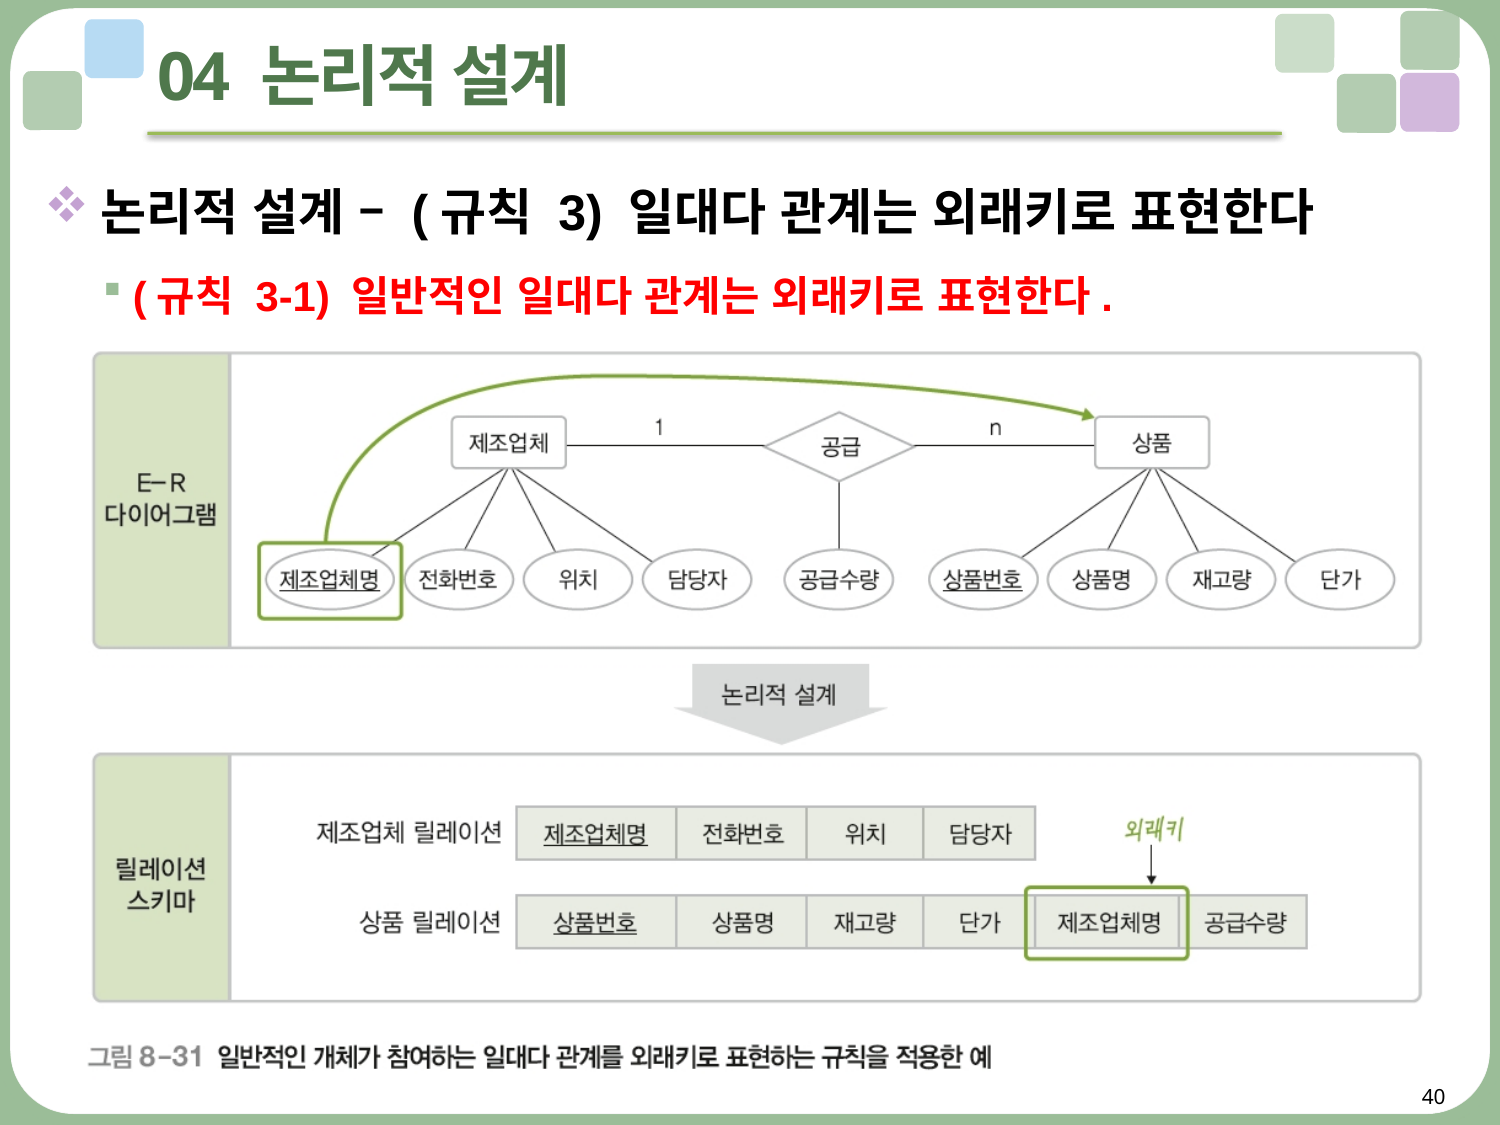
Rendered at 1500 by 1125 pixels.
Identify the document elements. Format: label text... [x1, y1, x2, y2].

text_box 논리적 설계 – (규칙 3) 일대다 관계는 외래키로 표현한다 (규칙 3-1) 일반적인 일대다 관계는 외래키로 표현한다. [29, 172, 1481, 1083]
picture [0, 0, 1500, 1125]
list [77, 333, 1437, 1080]
title 04 논리적 설계 [142, 25, 1459, 123]
